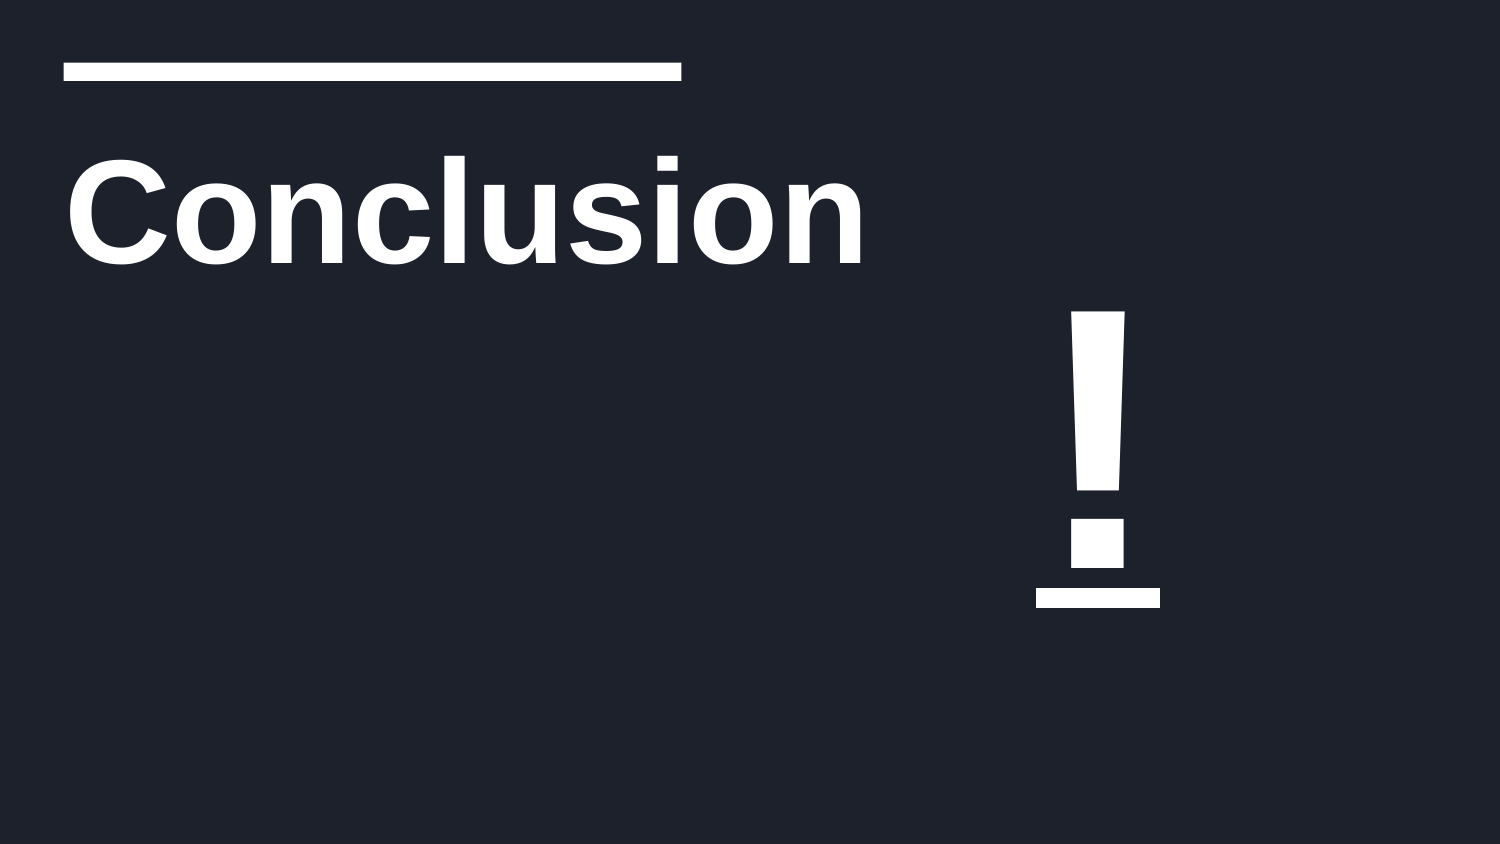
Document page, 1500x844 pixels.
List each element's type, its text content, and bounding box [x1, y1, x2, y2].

text_box [63, 62, 682, 81]
text_box ! [1024, 189, 1447, 649]
text_box Conclusion [53, 109, 928, 299]
